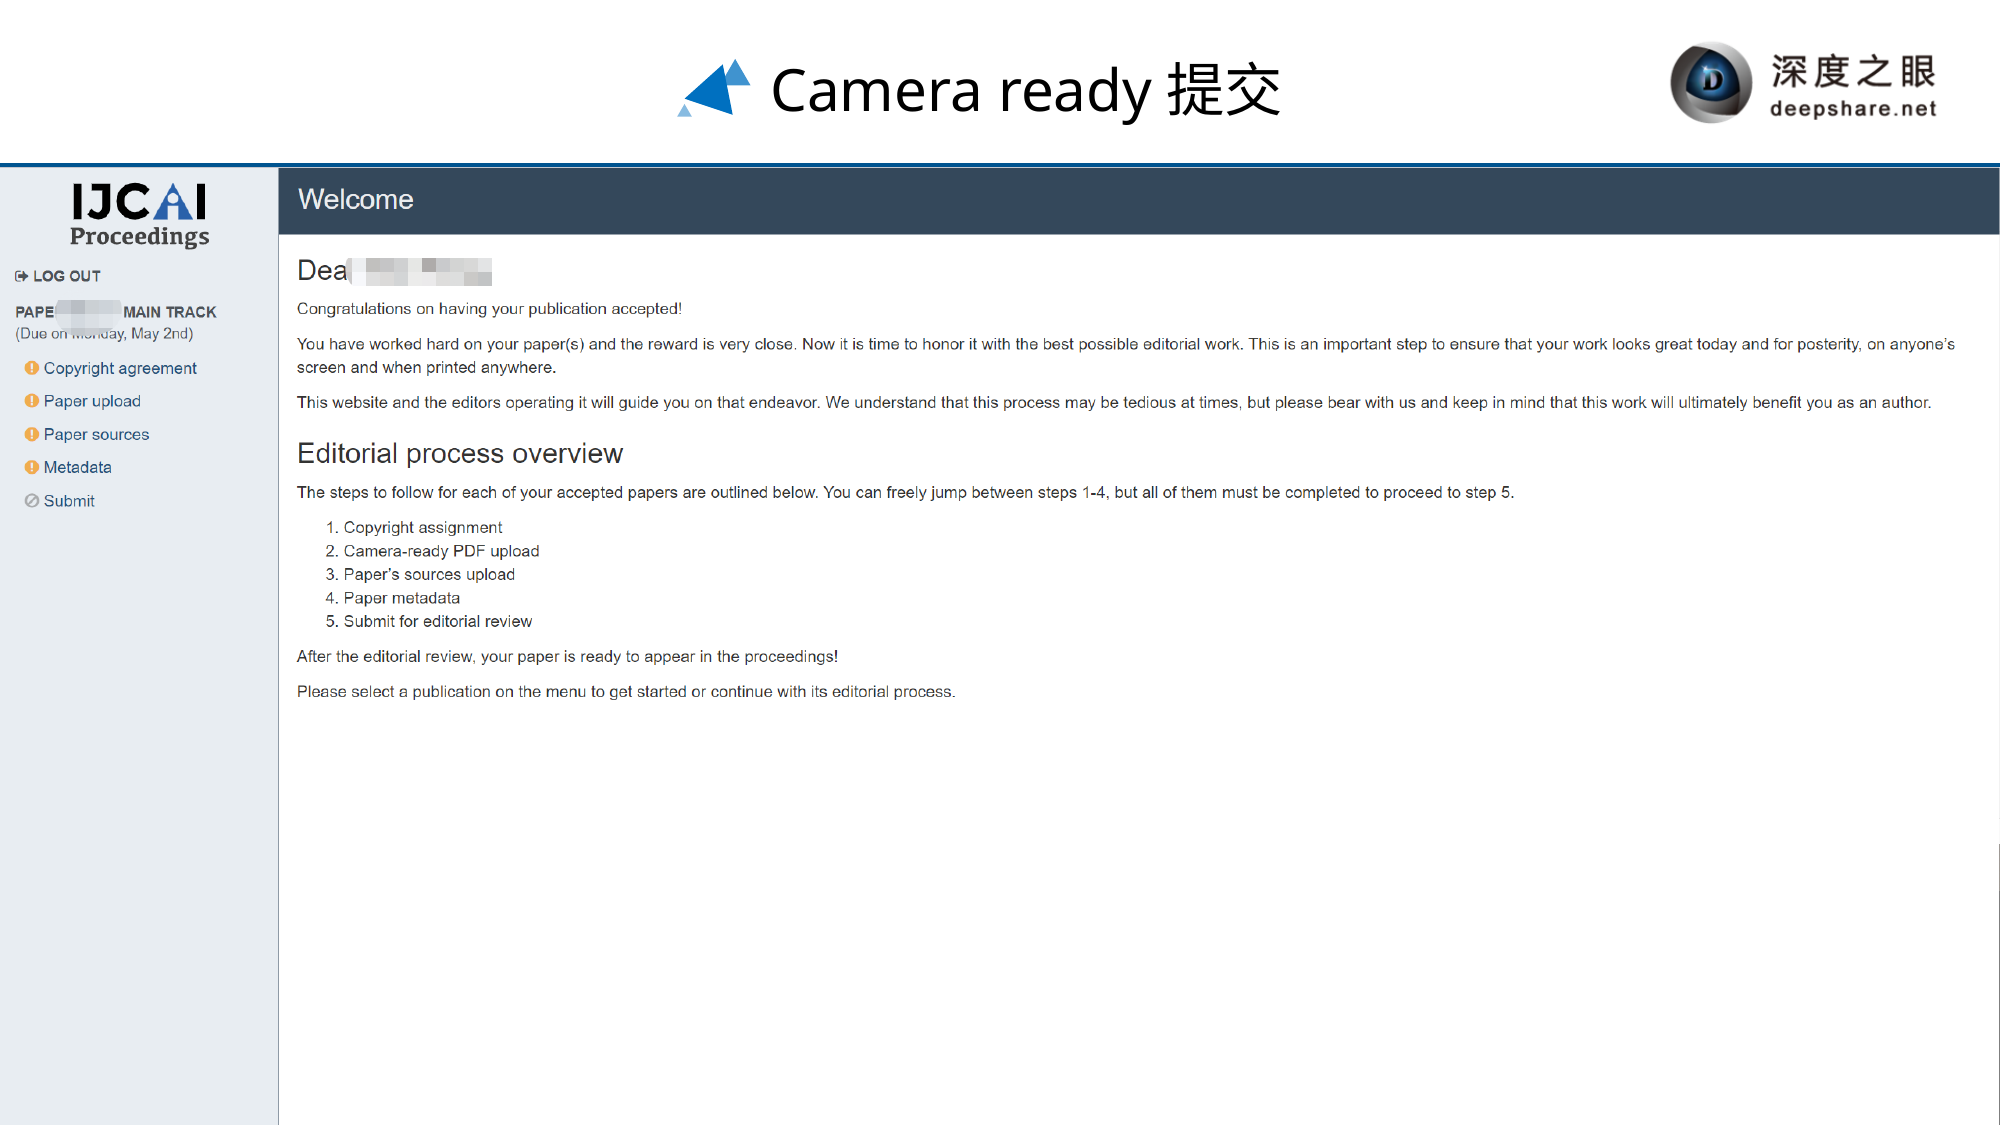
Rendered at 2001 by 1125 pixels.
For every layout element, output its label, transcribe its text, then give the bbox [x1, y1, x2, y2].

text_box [677, 58, 751, 117]
picture [0, 0, 2001, 1125]
text_box Camera ready提交 [755, 45, 1532, 131]
